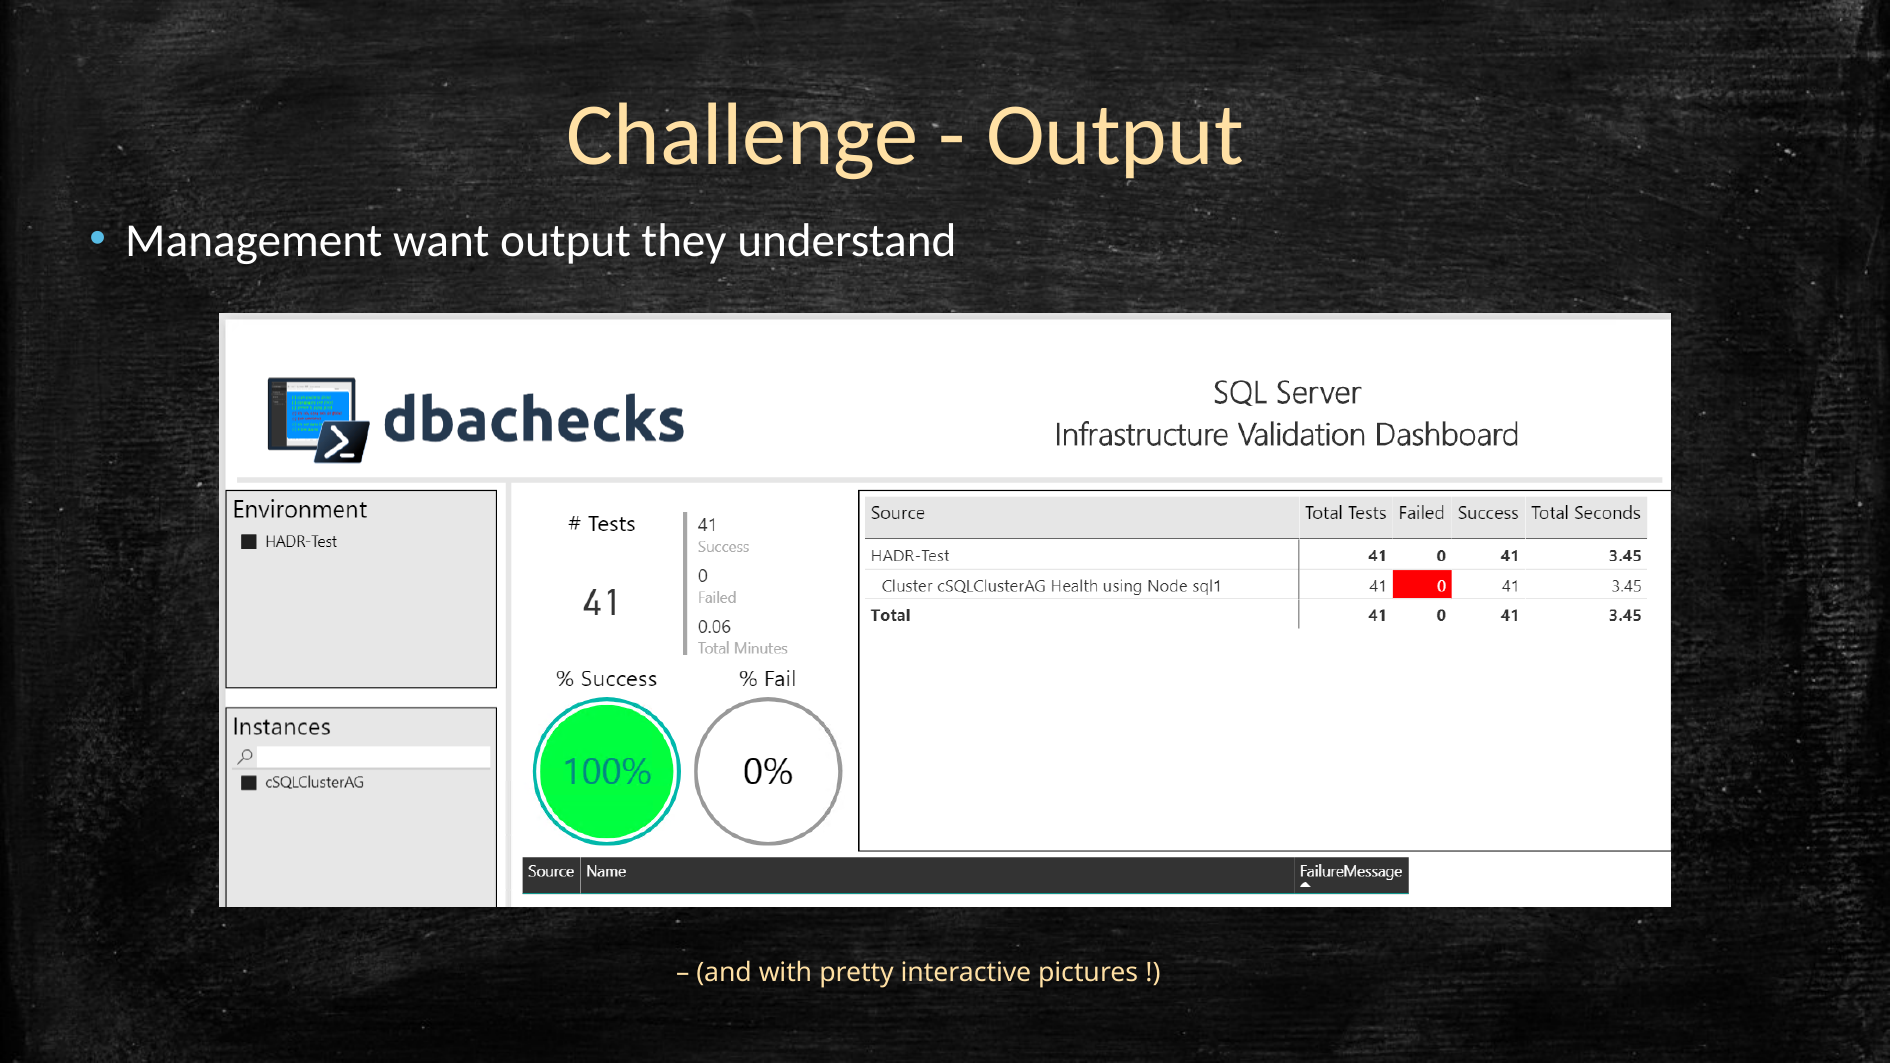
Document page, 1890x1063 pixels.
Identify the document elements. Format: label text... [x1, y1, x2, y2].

list Management want output they understand [74, 152, 1816, 878]
text_box – (and with pretty interactive pictures !) [661, 940, 1175, 994]
title Challenge - Output [551, 72, 1345, 192]
picture [219, 313, 1671, 907]
